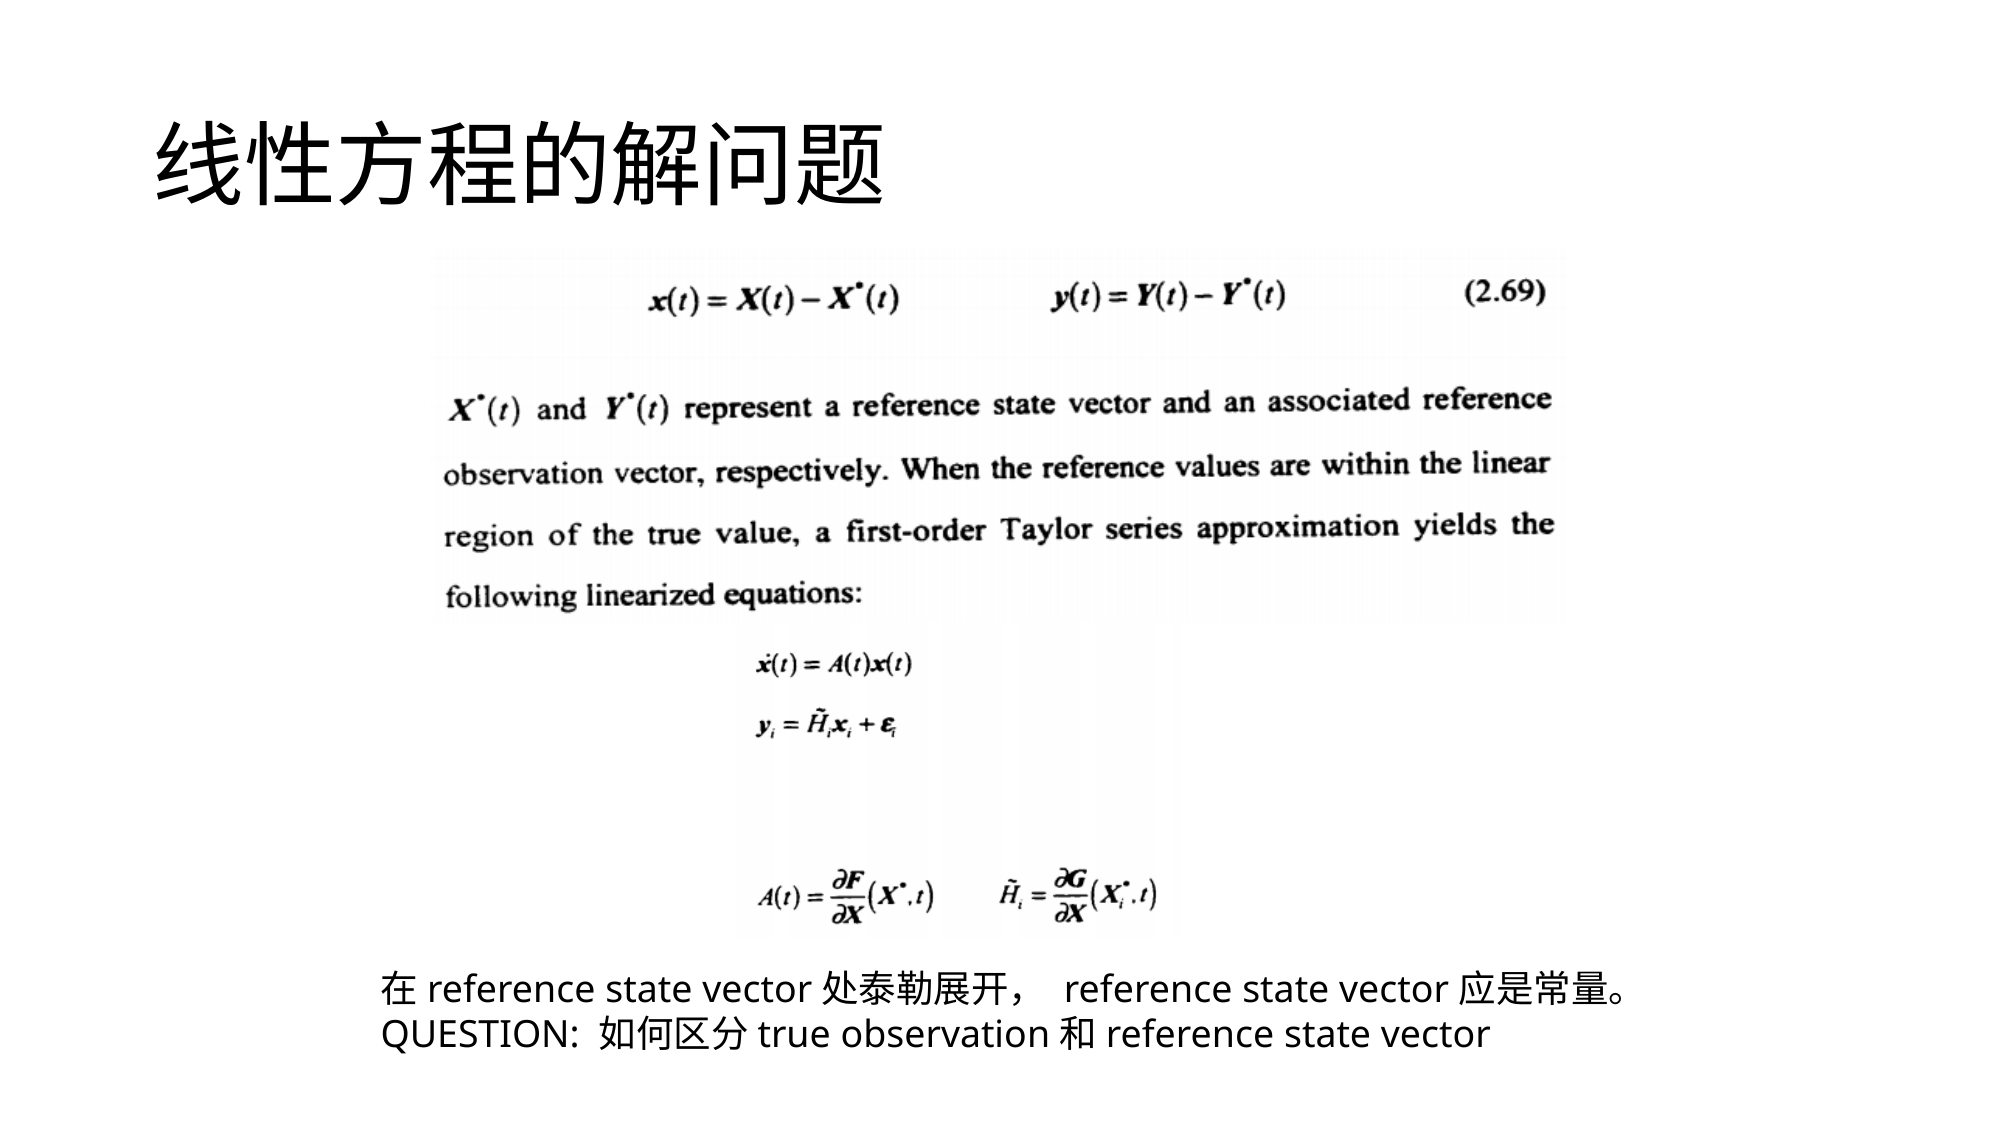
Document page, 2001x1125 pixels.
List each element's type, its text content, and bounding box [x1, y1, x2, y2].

picture [735, 622, 1181, 938]
text_box 在reference state vector处泰勒展开， reference state vector应是常量。 QUESTION: 如何区分true observation和reference state vector [365, 957, 1648, 1063]
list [431, 247, 1569, 623]
title 线性方程的解问题 [137, 59, 1863, 278]
